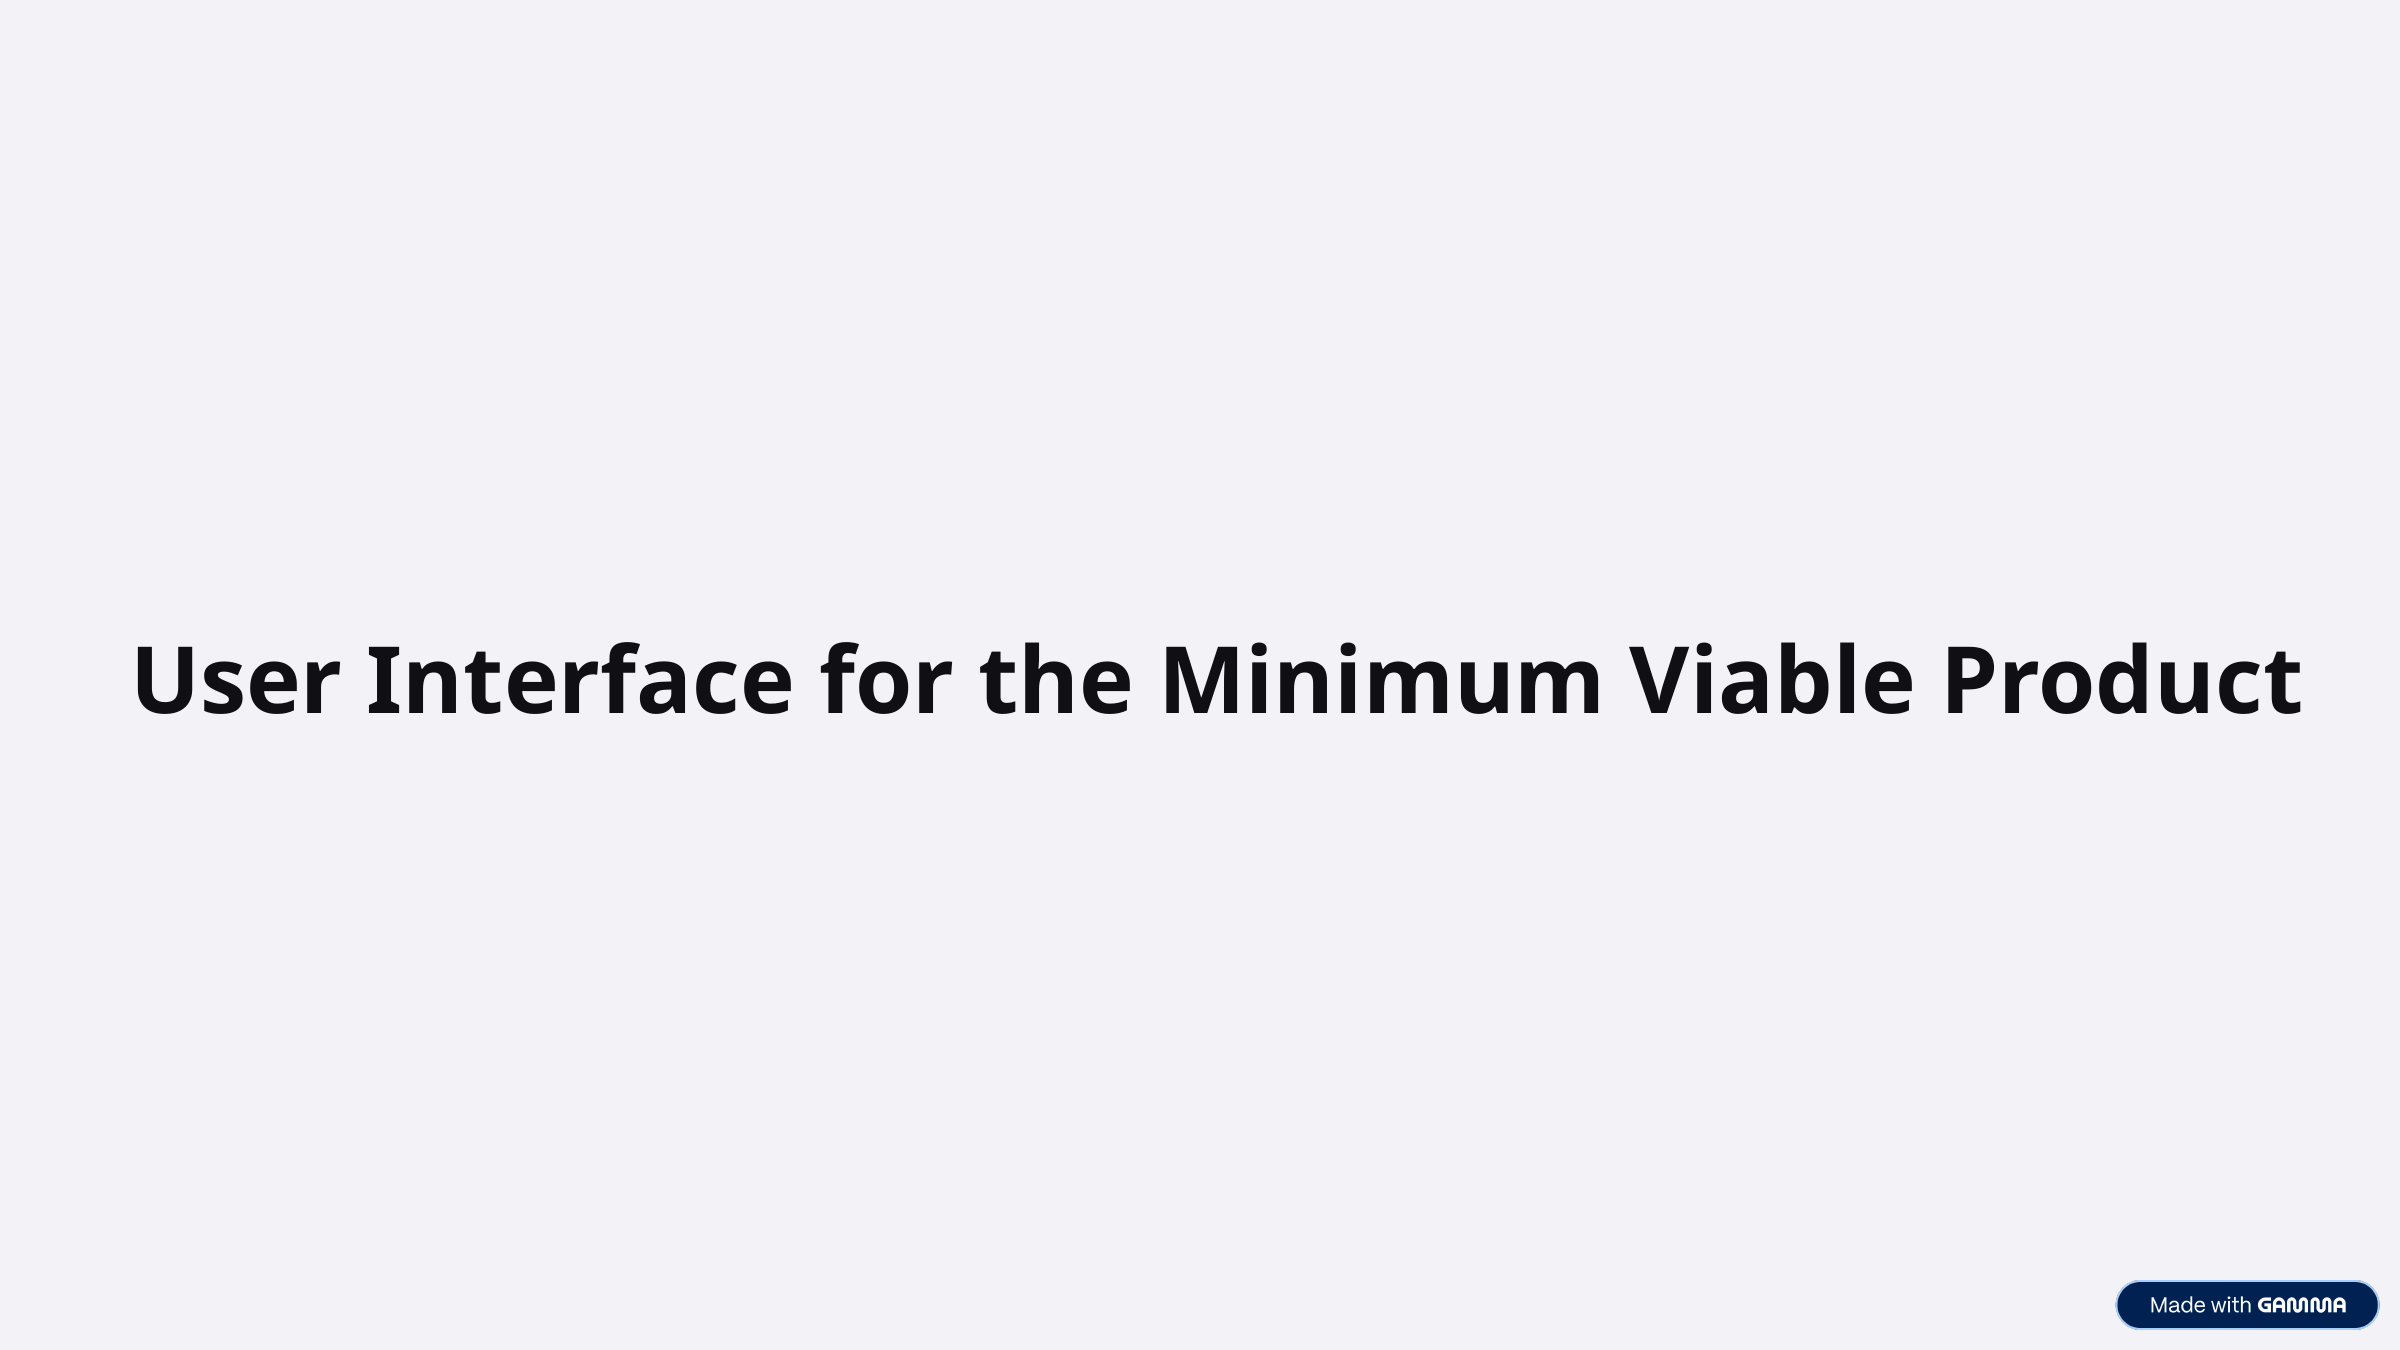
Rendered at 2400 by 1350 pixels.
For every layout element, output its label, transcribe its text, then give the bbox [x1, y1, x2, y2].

text_box User Interface for the Minimum Viable Product [130, 616, 2135, 734]
picture [2106, 1271, 2389, 1339]
